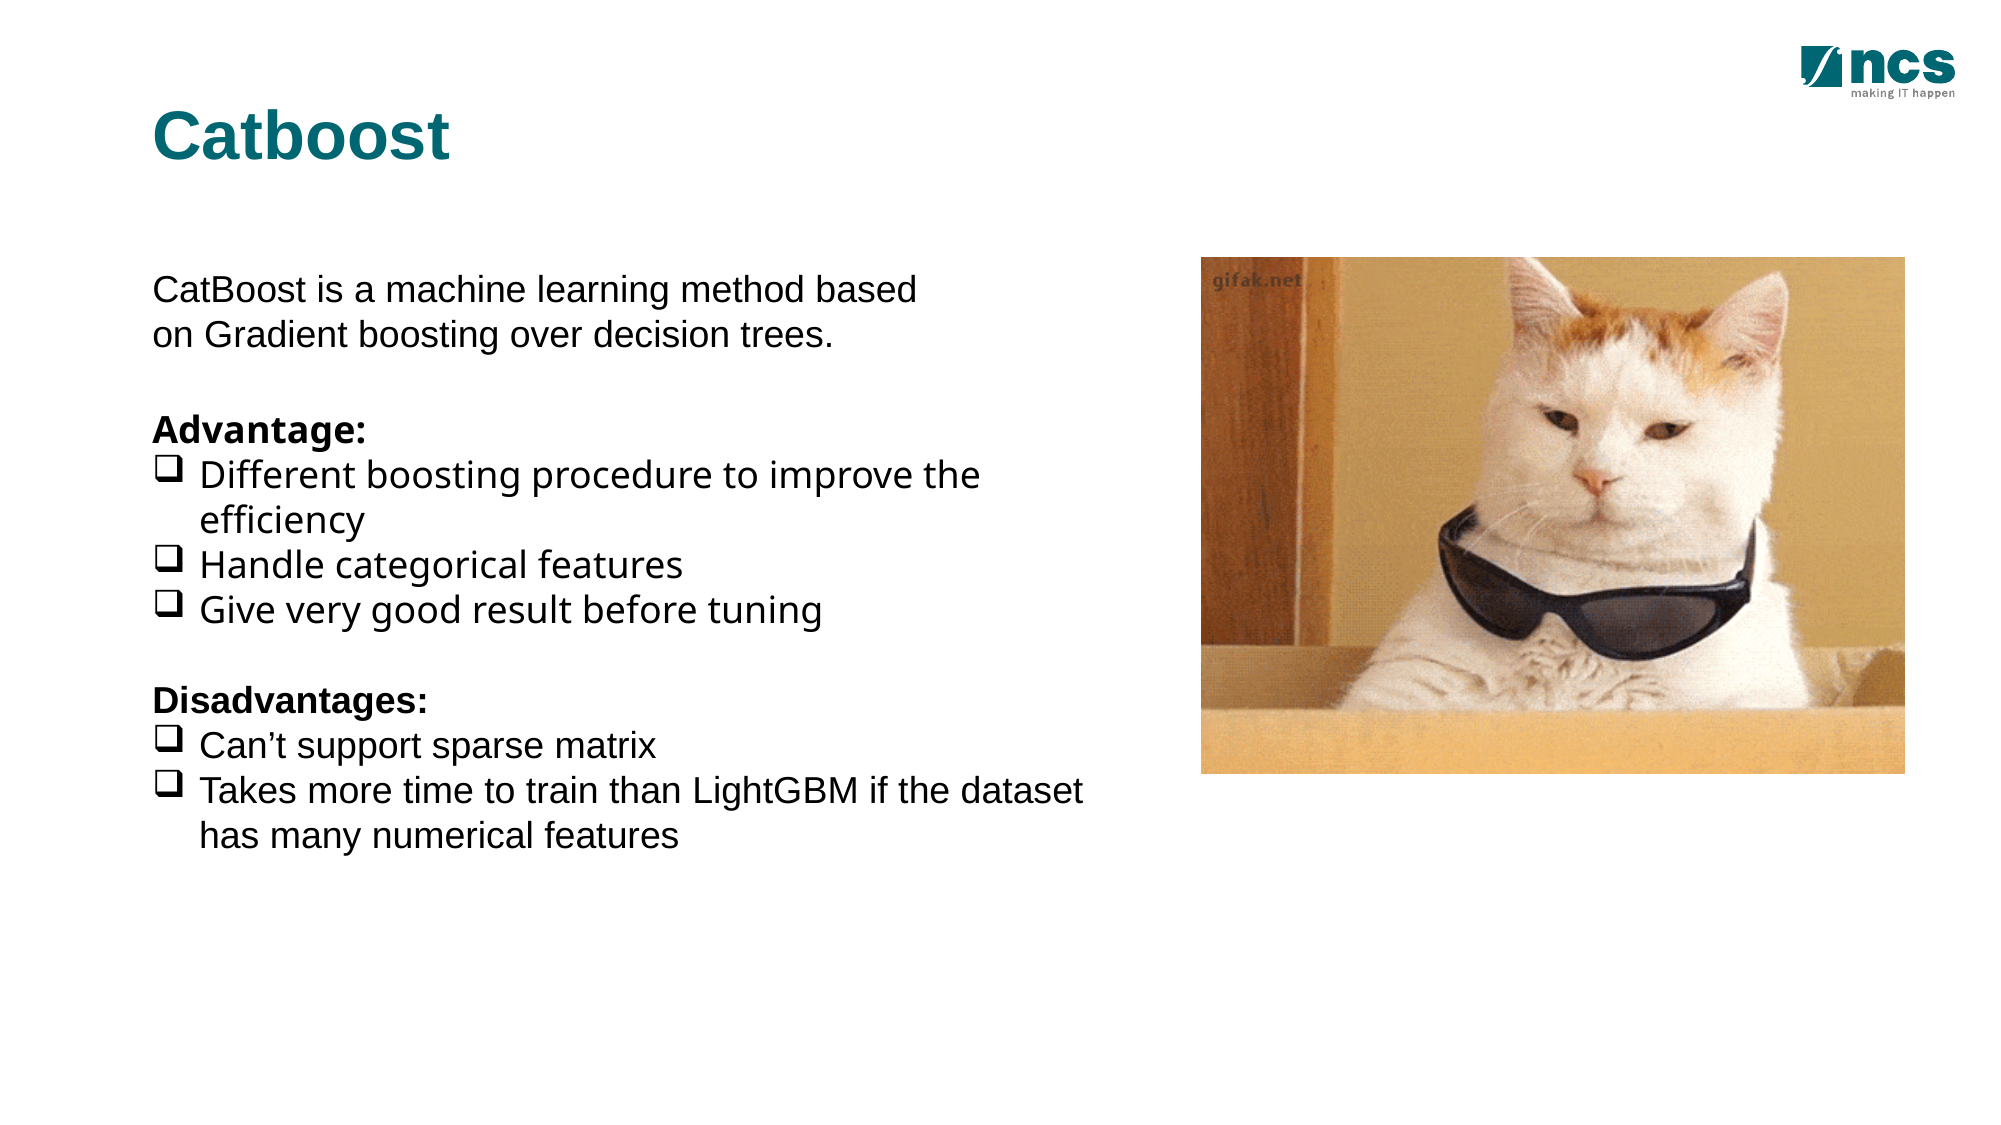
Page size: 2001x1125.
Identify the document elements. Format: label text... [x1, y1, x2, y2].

text_box CatBoost is a machine learning method based on Gradient boosting over decision trees. [137, 257, 1138, 363]
picture [1201, 257, 1905, 774]
text_box Advantage: Different boosting procedure to improve the efficiency Handle categorical features Give very good result before tuning Disadvantages: Can’t support sparse matrix Takes more time to train than LightGBM if the dataset has many numerical features [137, 398, 1138, 864]
title Catboost [137, 93, 1750, 311]
